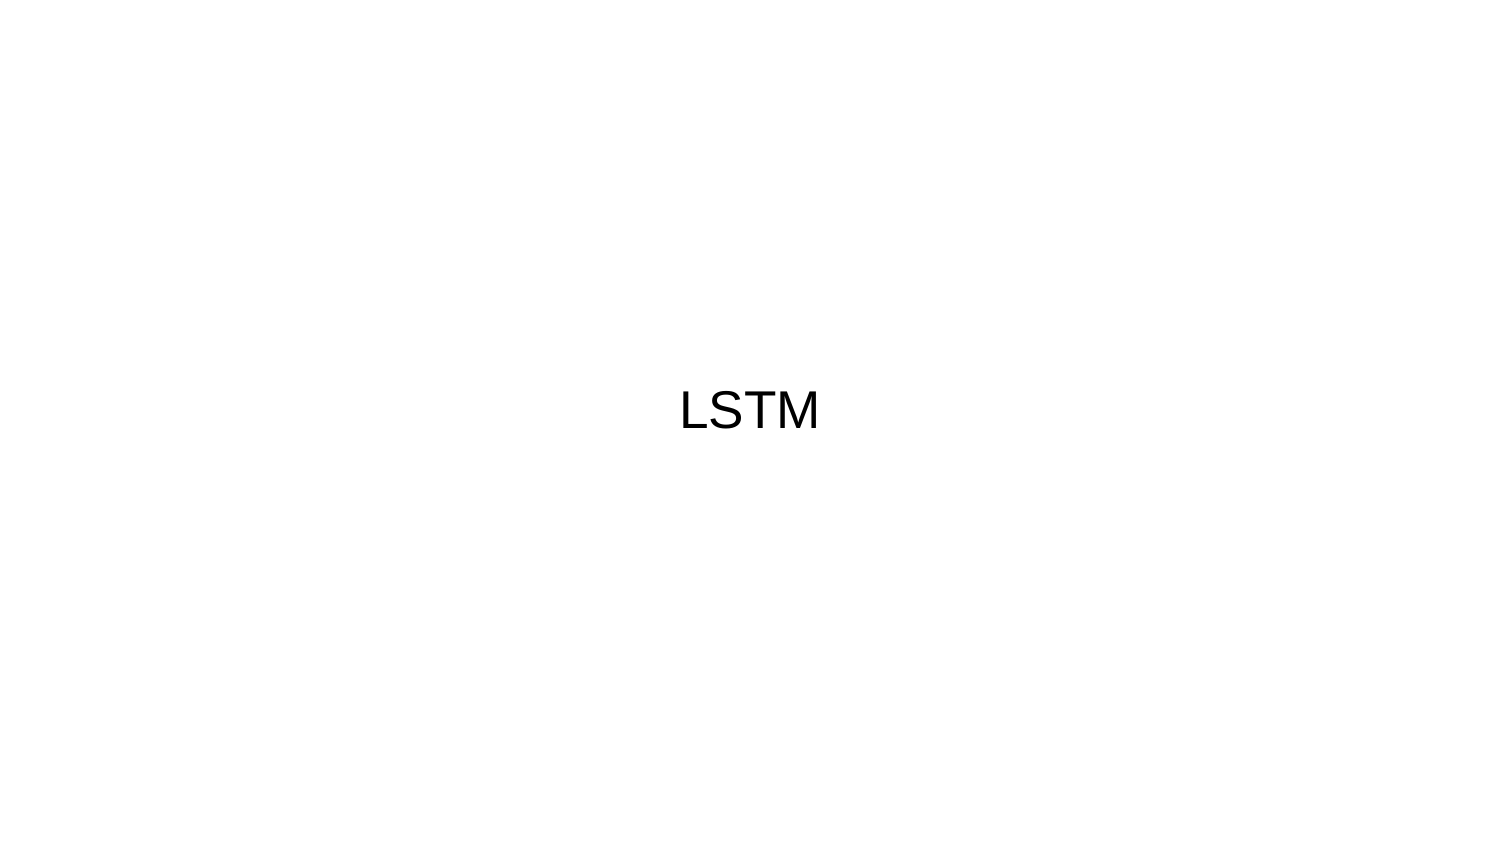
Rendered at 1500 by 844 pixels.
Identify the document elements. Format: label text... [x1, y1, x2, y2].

title LSTM [51, 360, 1449, 455]
